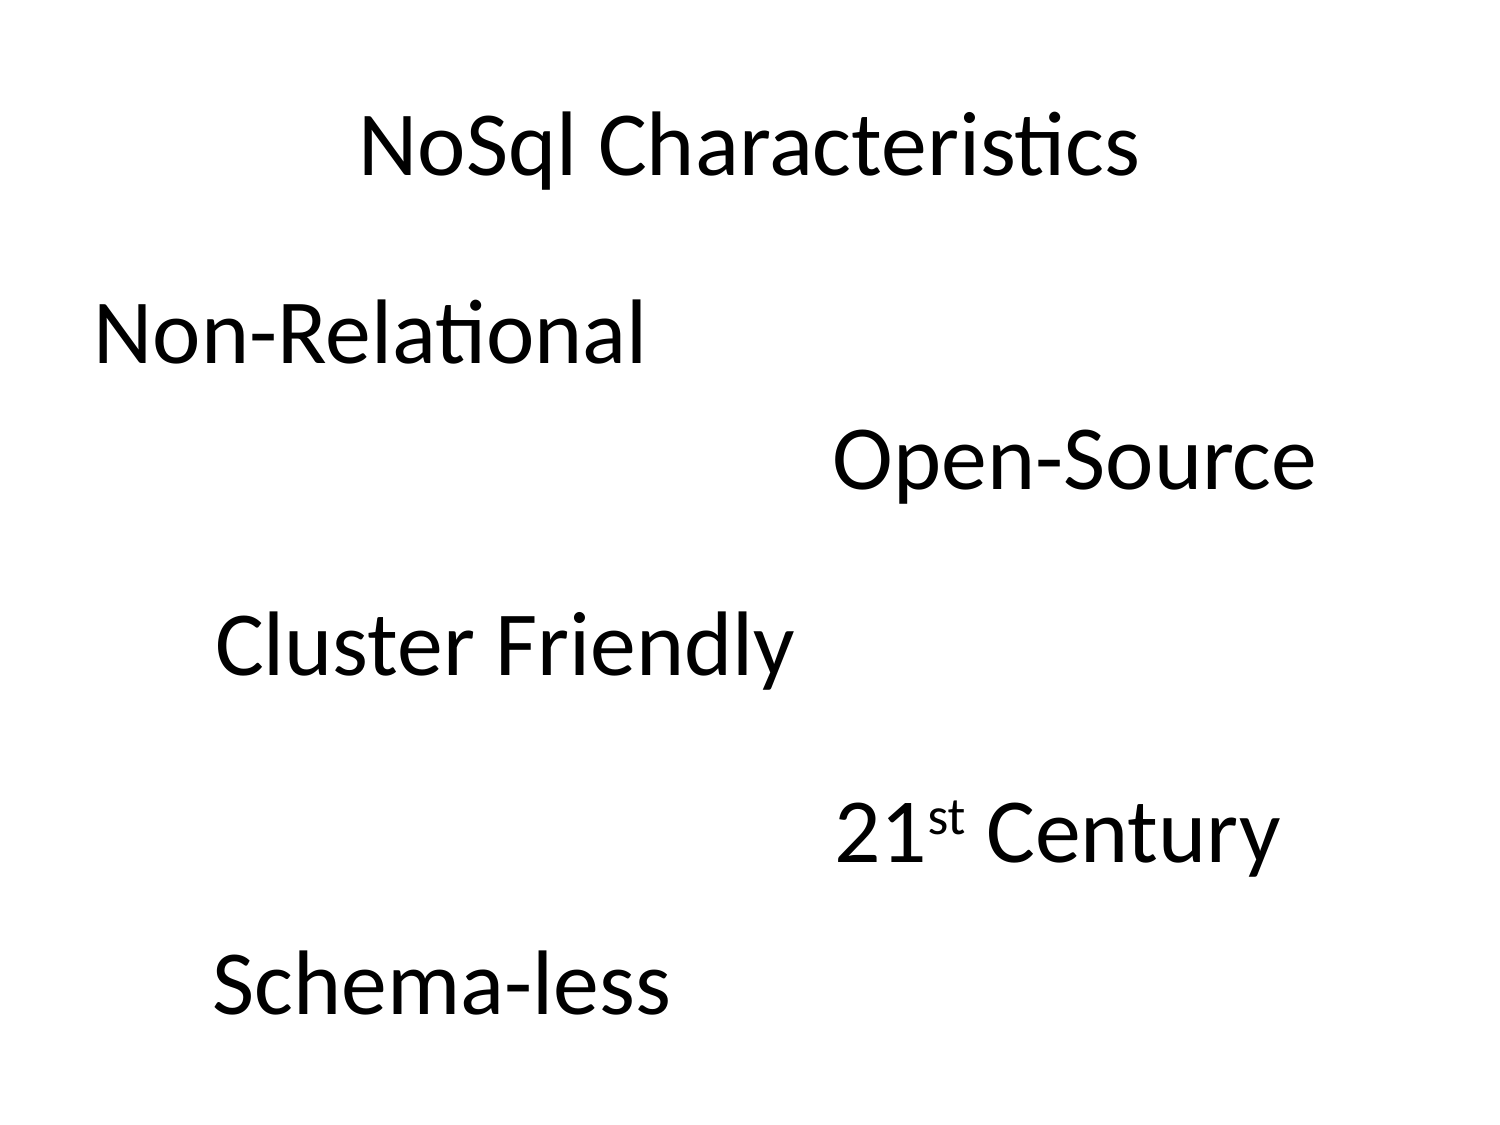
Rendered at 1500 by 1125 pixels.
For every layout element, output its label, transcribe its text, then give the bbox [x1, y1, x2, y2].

text_box Cluster Friendly [200, 576, 812, 702]
text_box Open-Source [818, 390, 1334, 516]
text_box Non-Relational [78, 264, 664, 389]
text_box 21st Century [819, 763, 1297, 888]
title NoSql Characteristics [75, 45, 1425, 233]
text_box Schema-less [198, 915, 687, 1041]
